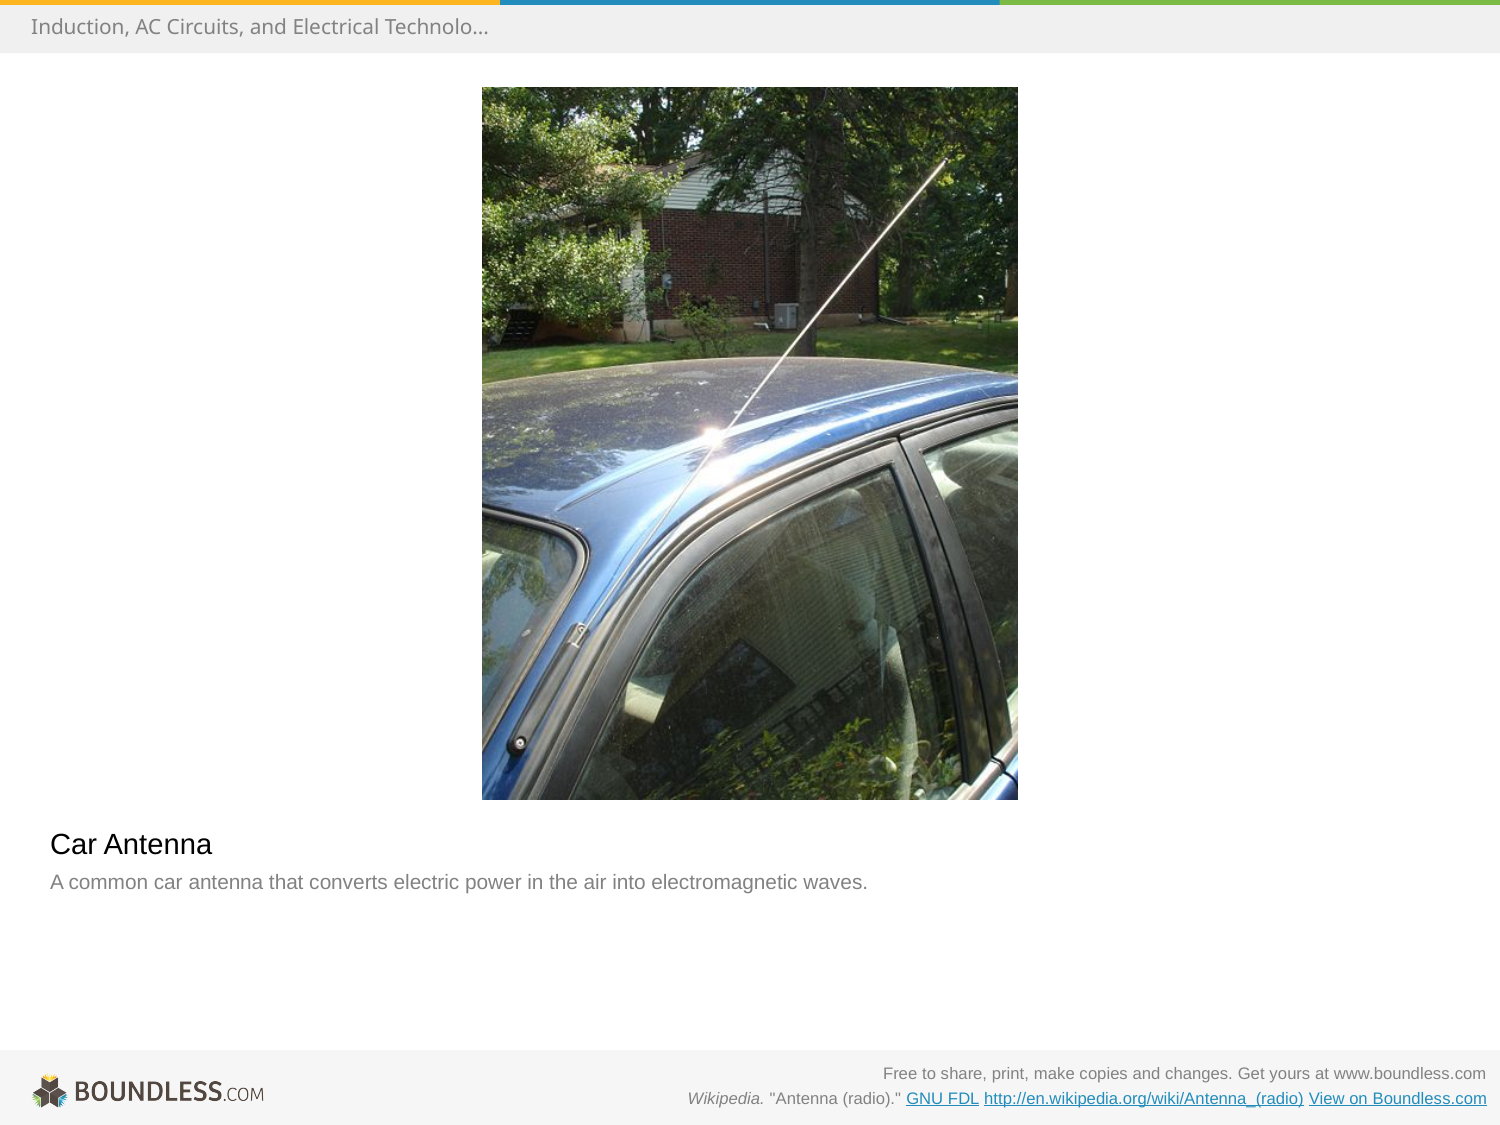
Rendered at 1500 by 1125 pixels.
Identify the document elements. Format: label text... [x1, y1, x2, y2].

text_box Free to share, print, make copies and changes. Get yours at www.boundless.com [649, 1062, 1488, 1087]
text_box Induction, AC Circuits, and Electrical Technolo... [31, 13, 1475, 38]
text_box [0, 2, 1500, 54]
picture [482, 87, 1018, 801]
text_box [0, 1050, 1500, 1125]
list Car Antenna A common car antenna that converts electric power in the air into electromagnetic waves. [50, 825, 1450, 1038]
text_box Wikipedia. "Antenna (radio)." GNU FDL http://en.wikipedia.org/wiki/Antenna_(radio) View on Boundless.com [274, 1087, 1488, 1125]
picture [30, 1072, 265, 1109]
